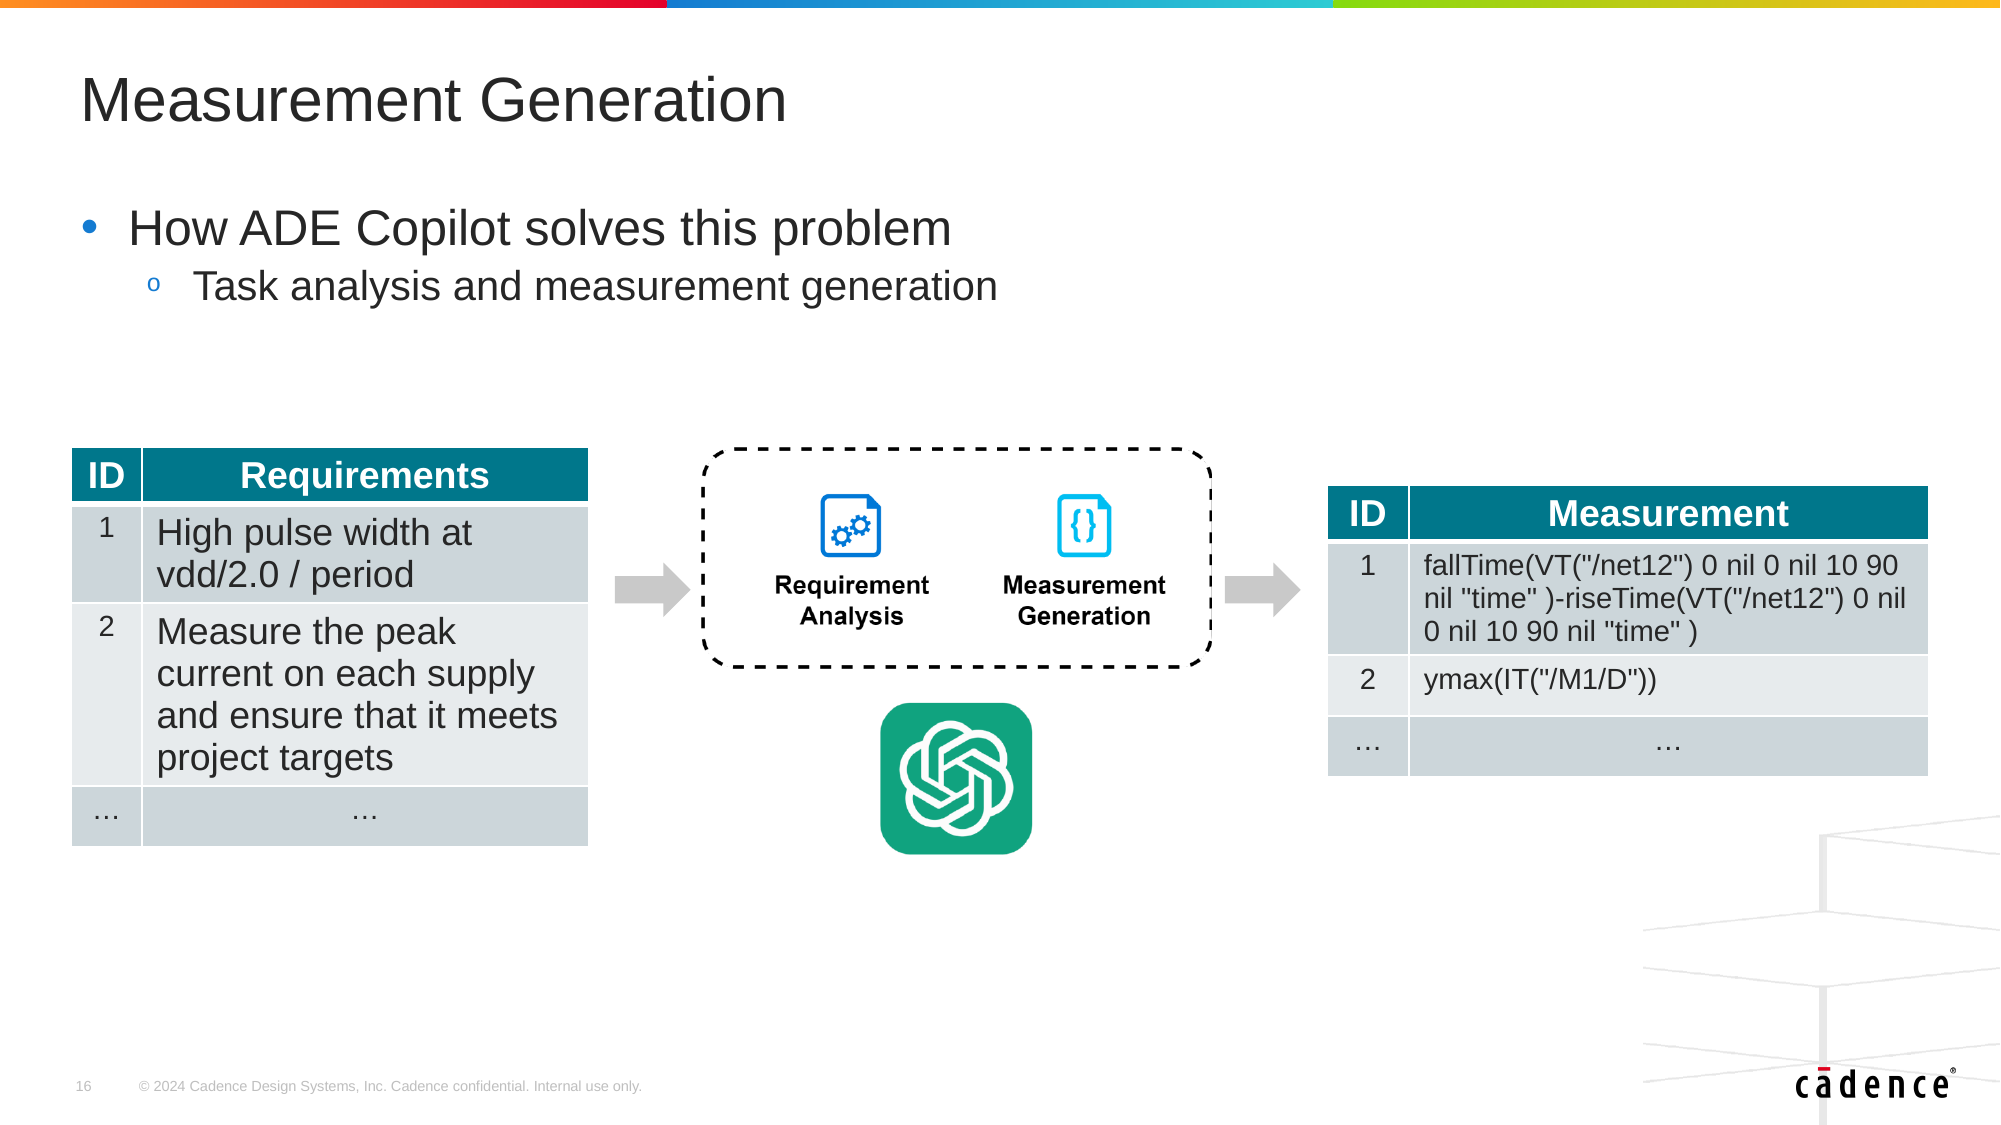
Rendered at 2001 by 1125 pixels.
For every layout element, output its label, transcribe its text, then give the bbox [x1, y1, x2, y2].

table_header Requirements [143, 448, 588, 501]
table_header Measurement [1410, 486, 1928, 539]
table_cell … [143, 787, 588, 846]
table_header ID [1328, 486, 1408, 539]
text_box [1223, 560, 1303, 620]
table_cell 2 [72, 604, 141, 785]
text_box [613, 560, 693, 620]
table_cell 2 [1328, 656, 1408, 715]
picture [1643, 44, 2000, 1125]
table_cell High pulse width at vdd/2.0 / period [143, 507, 588, 602]
table_cell … [1410, 717, 1928, 776]
table_cell 1 [72, 507, 141, 602]
table_cell … [72, 787, 141, 846]
list How ADE Copilot solves this problem Task analysis and measurement generation [71, 195, 1918, 1040]
table_cell Measure the peak current on each supply and ensure that it meets project targets [143, 604, 588, 785]
table_cell … [1328, 717, 1408, 776]
table_header ID [72, 448, 141, 501]
table_cell ymax(IT("/M1/D")) [1410, 656, 1928, 715]
title Measurement Generation [73, 59, 1979, 153]
picture [700, 446, 1212, 855]
table_cell fallTime(VT("/net12") 0 nil 0 nil 10 90 nil "time" )-riseTime(VT("/net12") 0 nil 0 nil 10 90 nil "time" ) [1410, 544, 1928, 654]
table_cell 1 [1328, 544, 1408, 654]
